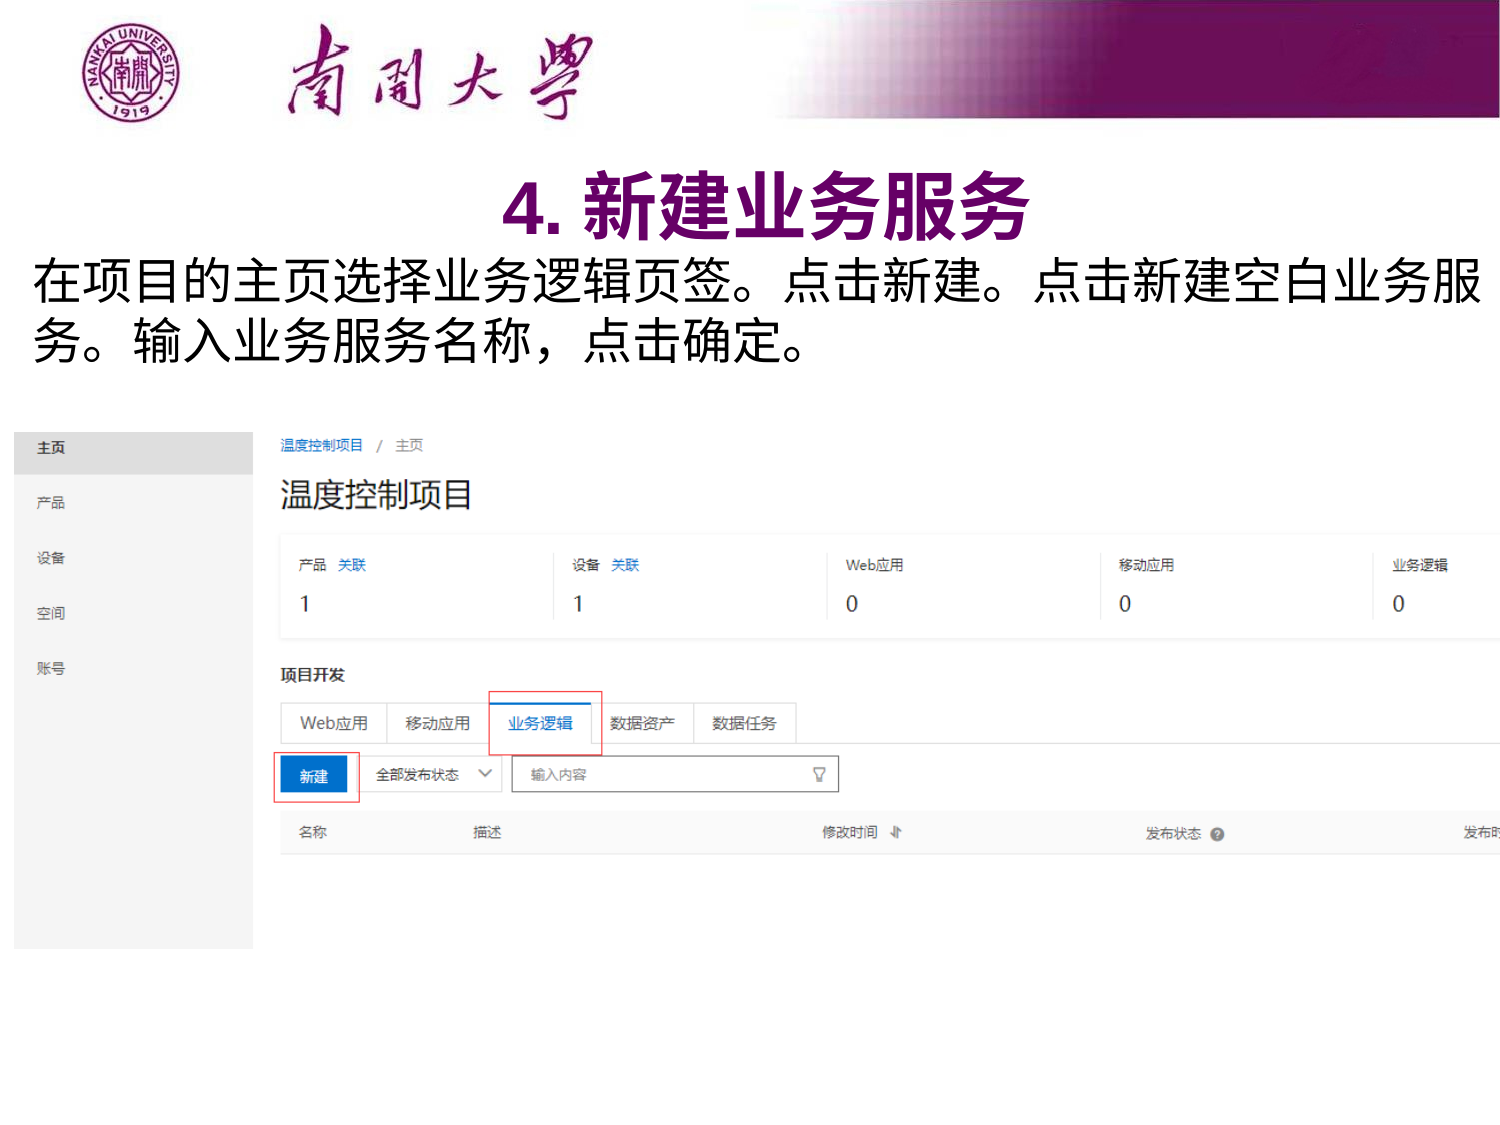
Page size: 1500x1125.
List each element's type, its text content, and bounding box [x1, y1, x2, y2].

text_box 4.新建业务服务 在项目的主页选择业务逻辑页签。点击新建。点击新建空白业务服务。输入业务服务名称，点击确定。 [17, 152, 1500, 378]
picture [0, 0, 1500, 1125]
